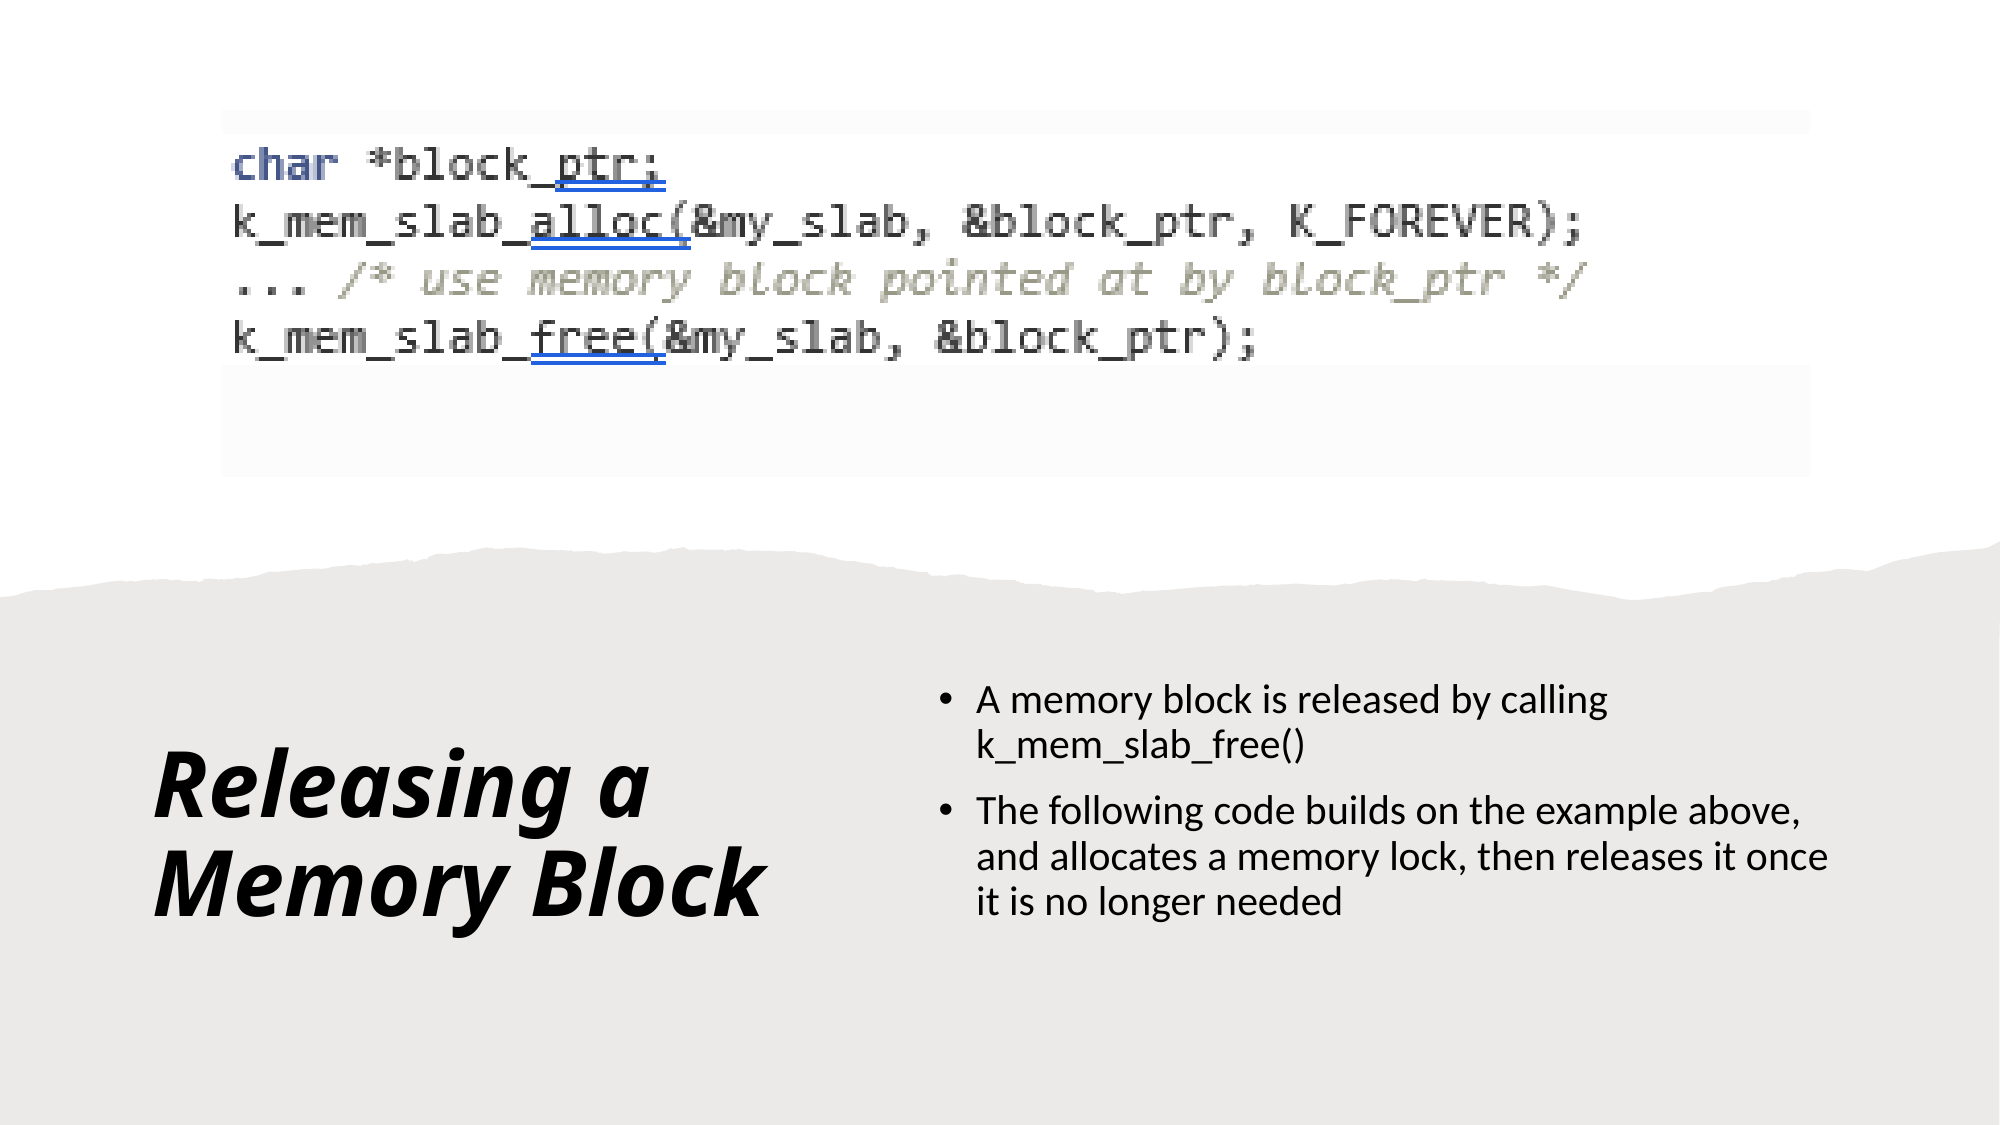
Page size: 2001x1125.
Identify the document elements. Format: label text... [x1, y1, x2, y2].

text_box [0, 540, 2000, 1125]
text_box [0, 0, 2000, 598]
picture [190, 110, 1811, 477]
list A memory block is released by calling k_mem_slab_free() The following code builds on the example above, and allocates a memory lock, then releases it once it is no longer needed [923, 637, 1863, 1031]
title Releasing a Memory Block [137, 640, 829, 1035]
